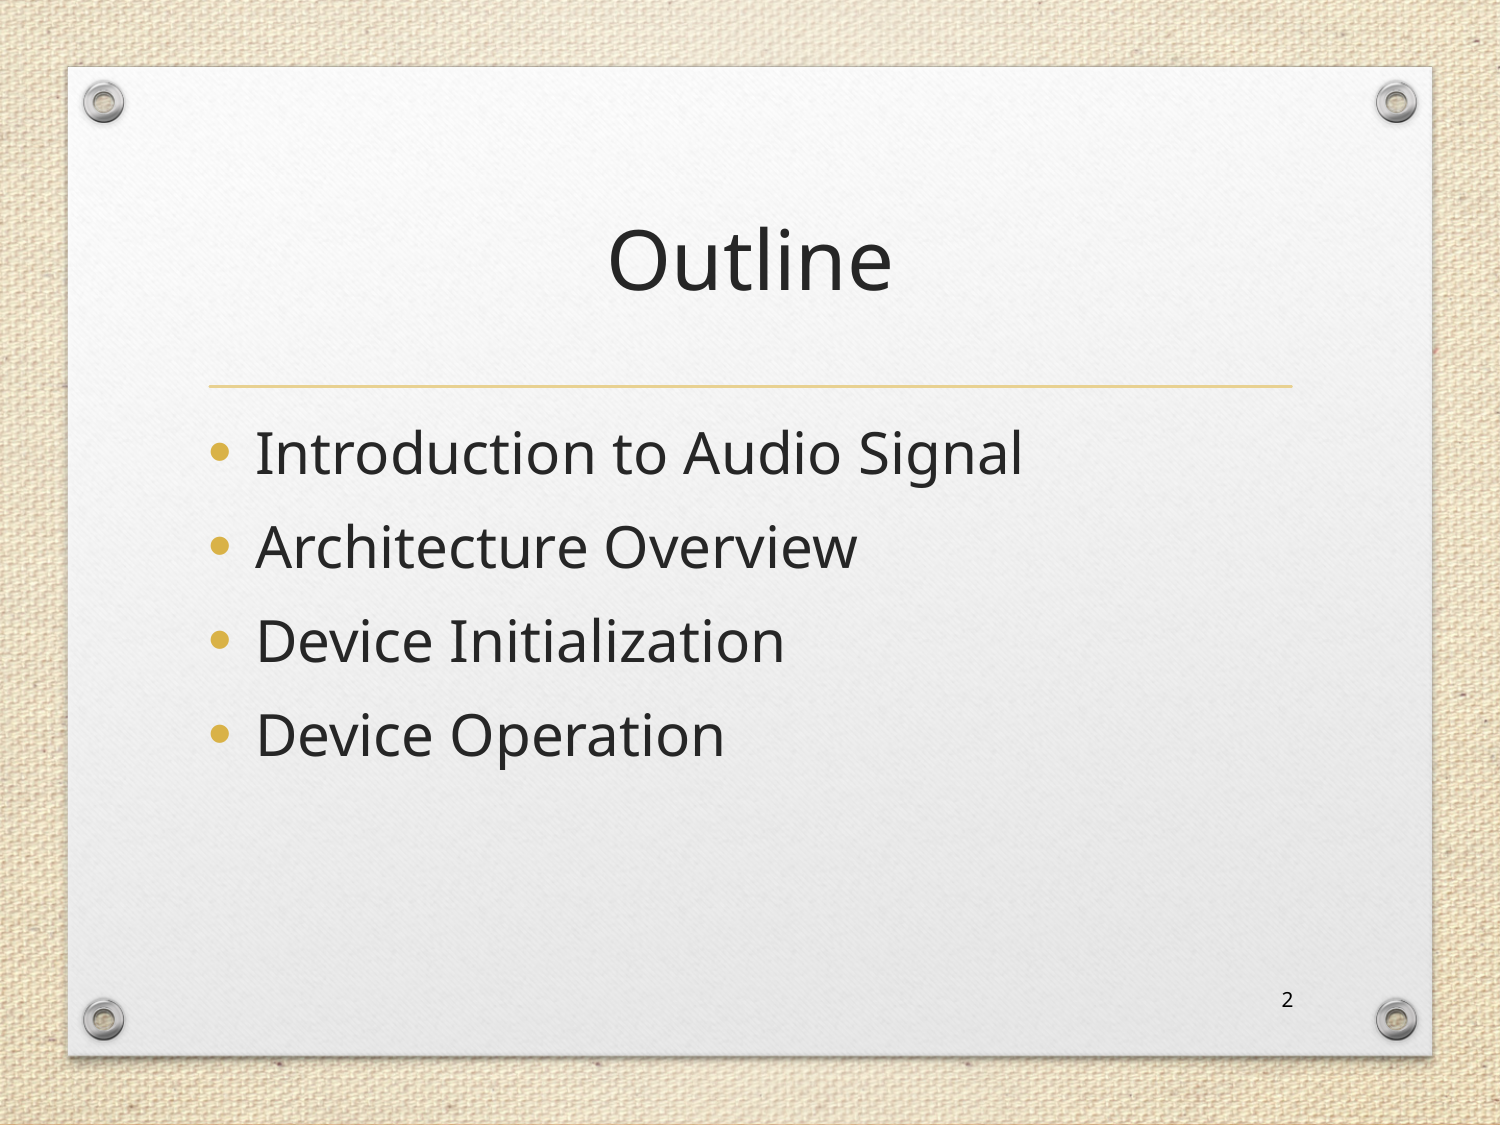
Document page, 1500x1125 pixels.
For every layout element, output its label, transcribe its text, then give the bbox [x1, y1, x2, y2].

picture [0, 0, 1500, 1125]
slide_number 2 [1243, 977, 1309, 1024]
title Outline [193, 150, 1309, 365]
list Introduction to Audio Signal Architecture Overview Device Initialization Device Operation [193, 408, 1309, 974]
